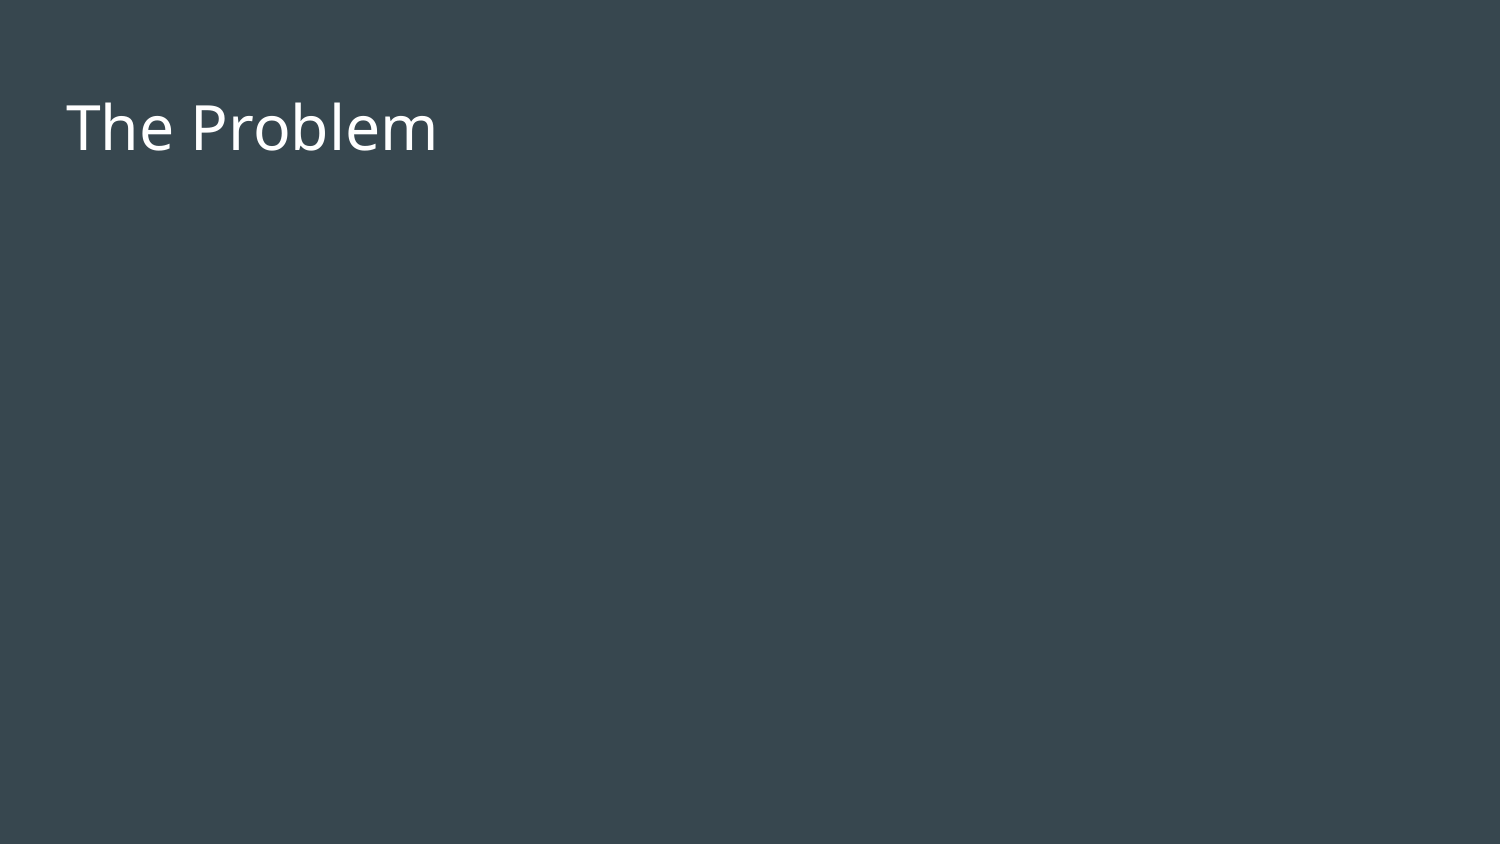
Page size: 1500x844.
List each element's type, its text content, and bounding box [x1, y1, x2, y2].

title The Problem [51, 72, 1449, 167]
